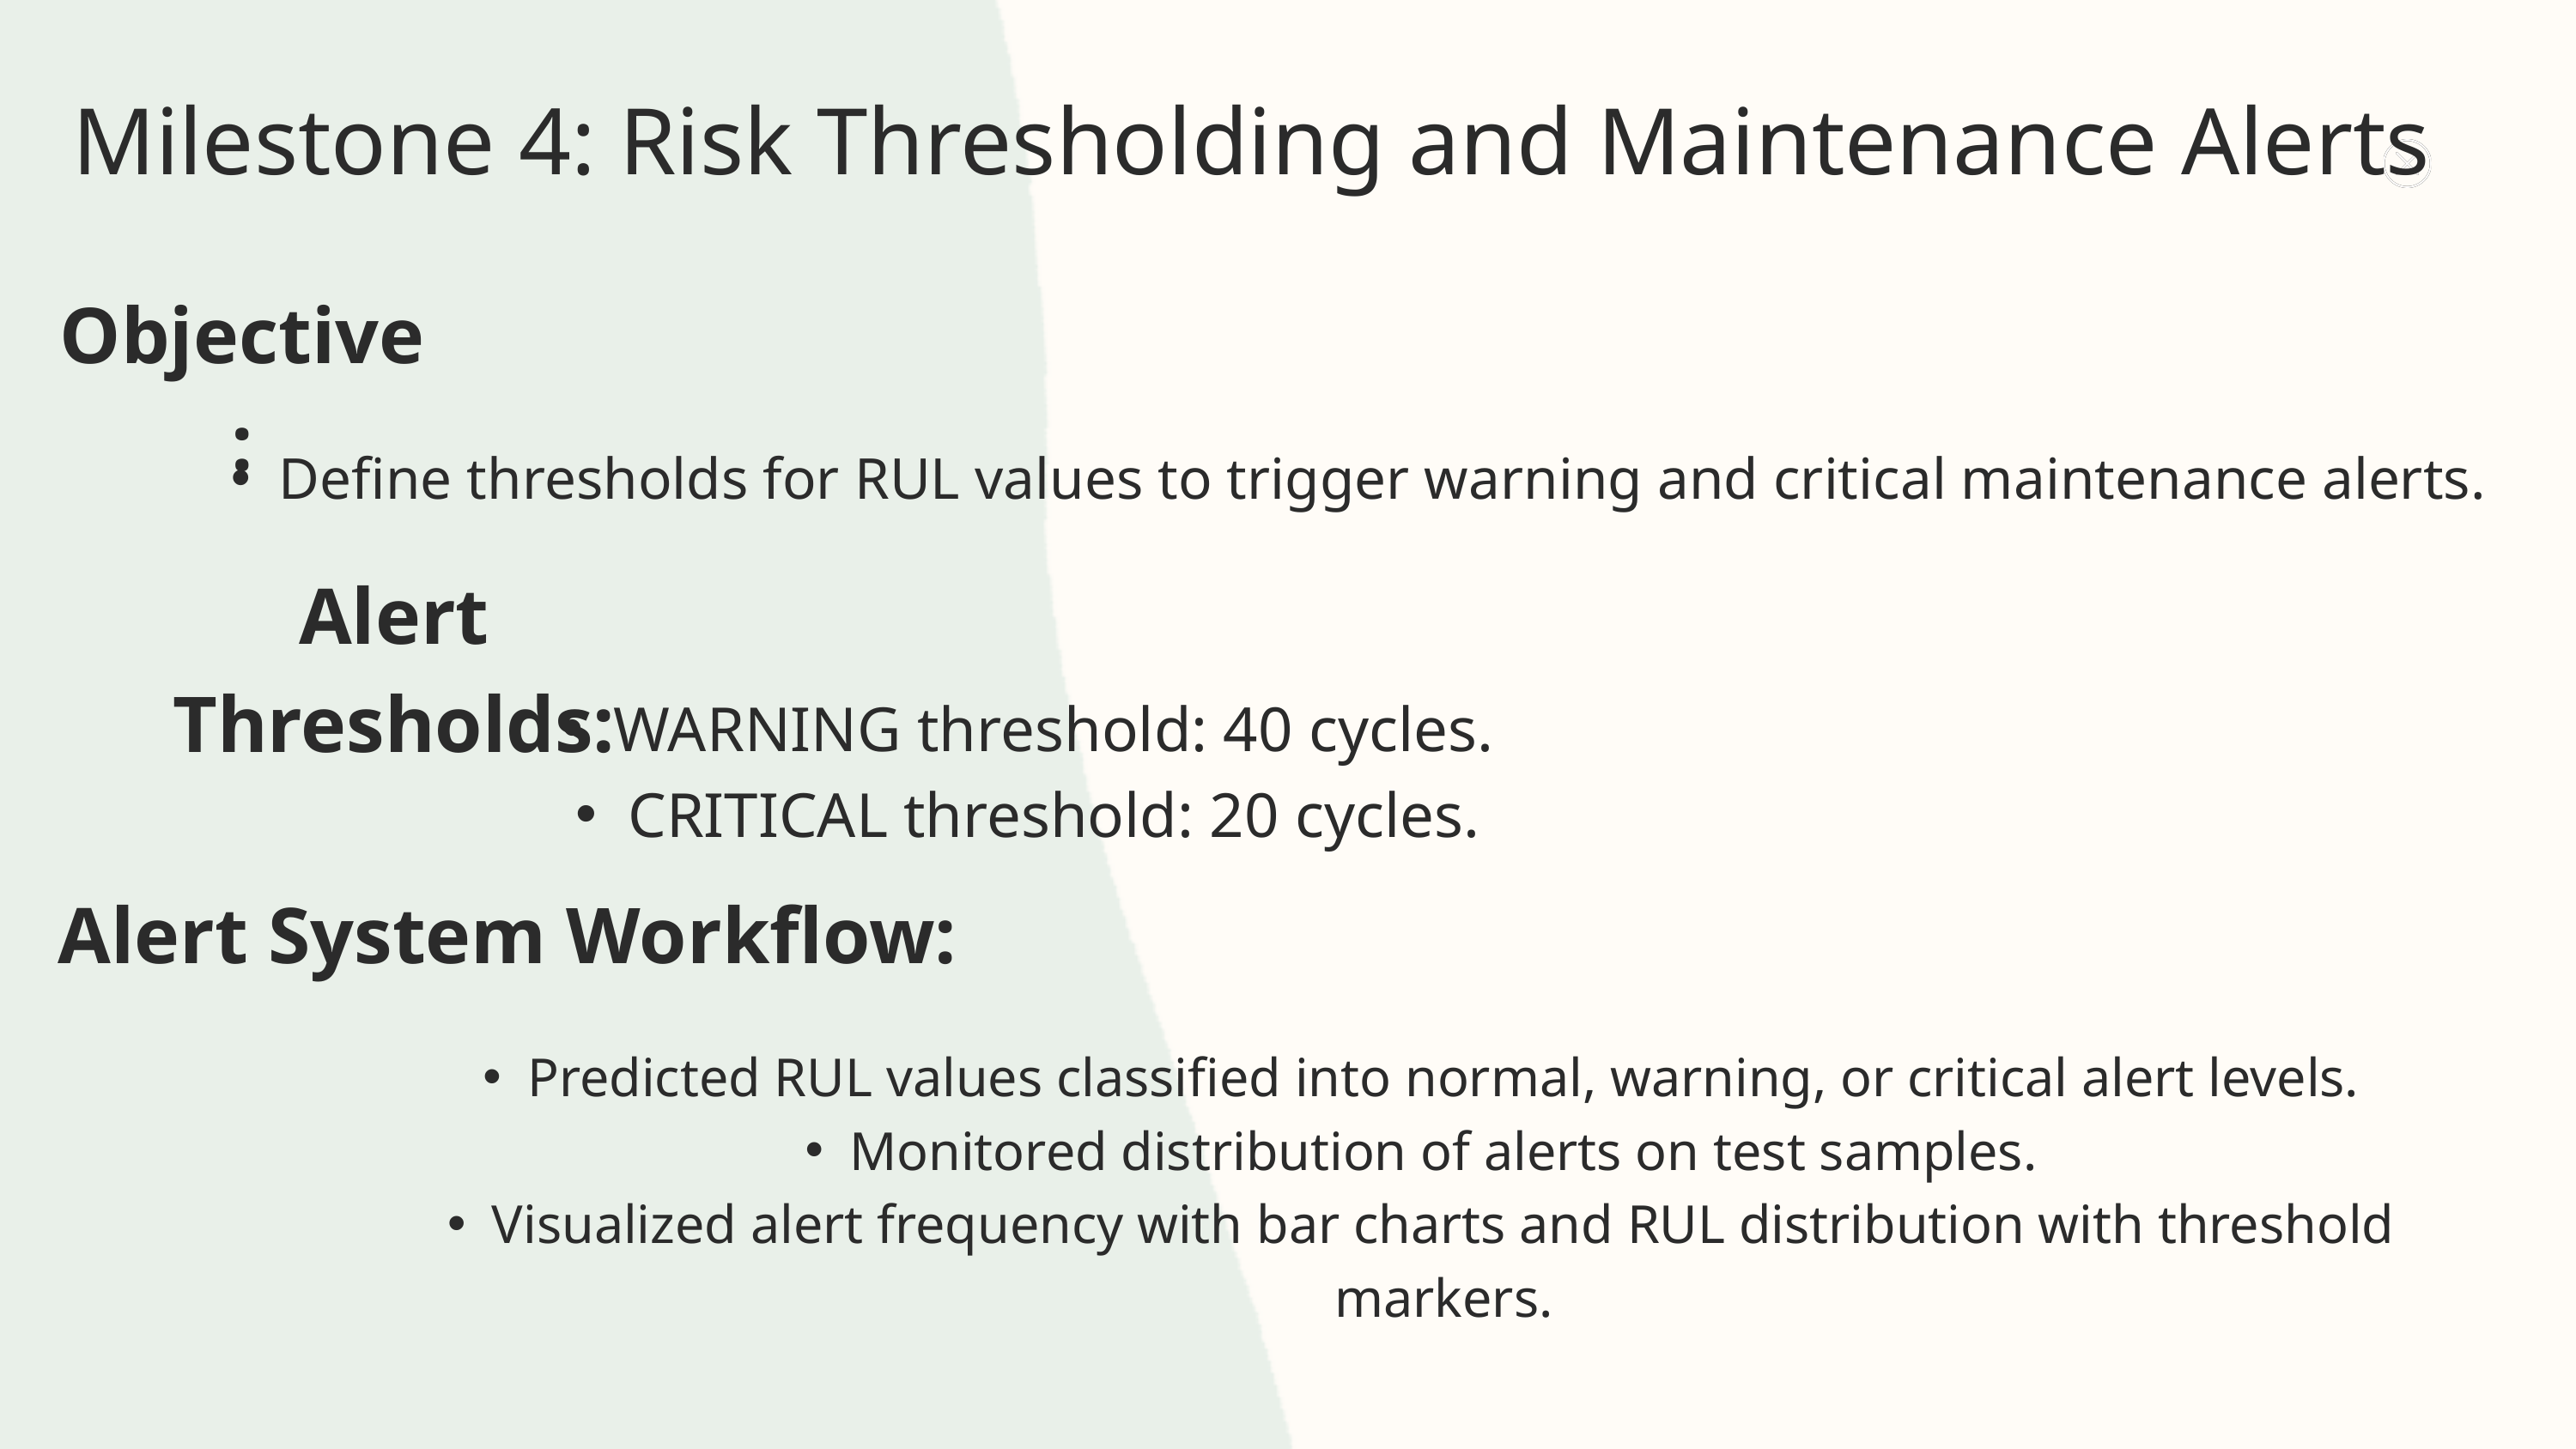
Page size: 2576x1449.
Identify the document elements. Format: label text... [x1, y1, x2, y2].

text_box Define thresholds for RUL values to trigger warning and critical maintenance alerts. [1687, 431, 2576, 590]
text_box Predicted RUL values classified into normal, warning, or critical alert levels. Monitored distribution of alerts on test samples. Visualized alert frequency with bar charts and RUL distribution with threshold markers. [1687, 1034, 2408, 1402]
picture [0, 0, 1681, 1449]
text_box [72, 98, 2504, 404]
